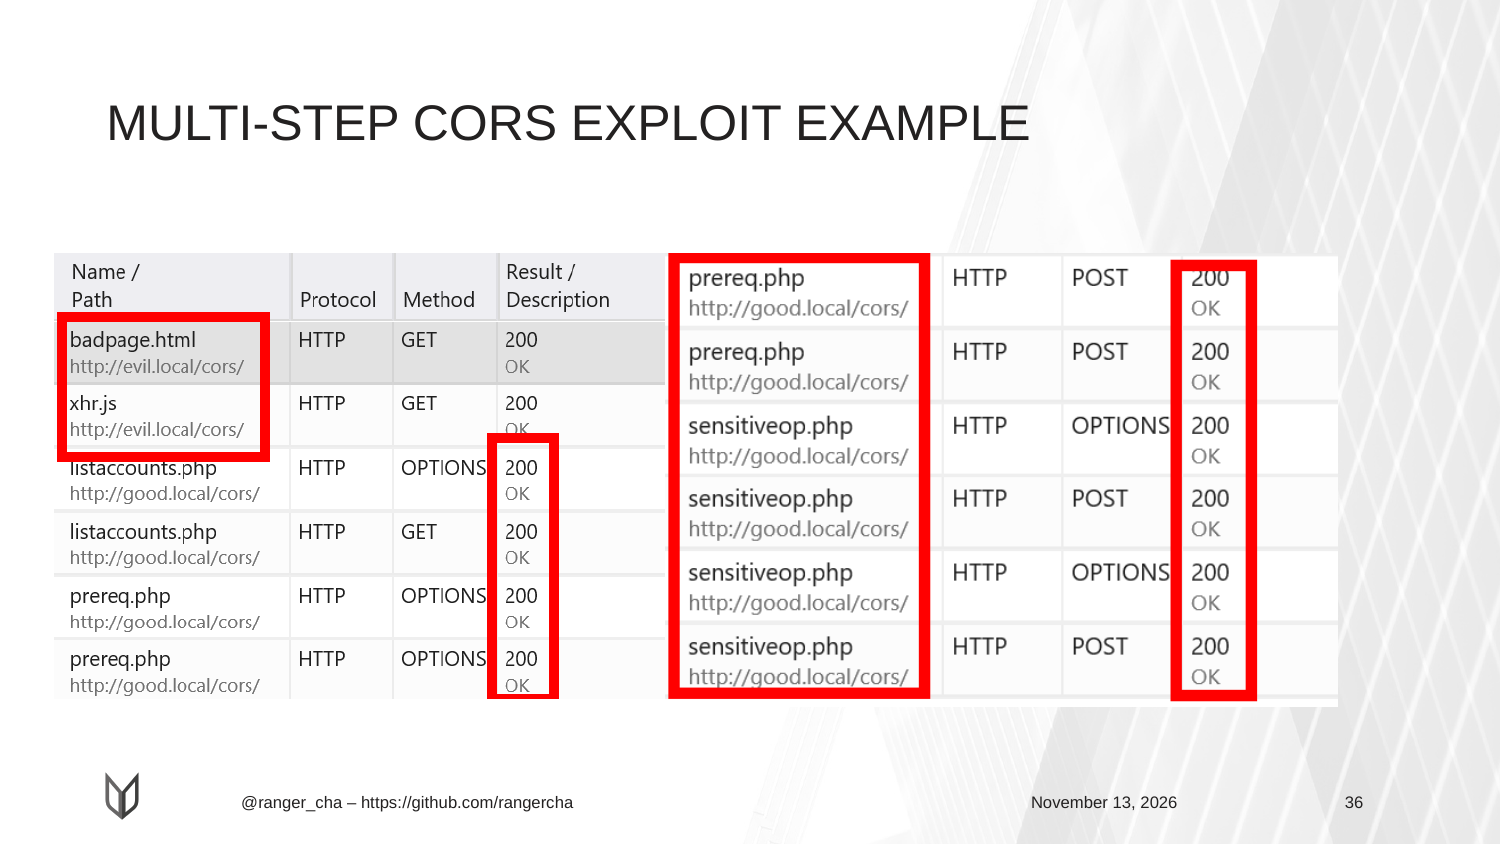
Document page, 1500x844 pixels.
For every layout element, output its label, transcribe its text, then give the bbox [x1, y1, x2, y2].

title MULTI-STEP CORS EXPLOIT EXAMPLE [106, 96, 1400, 220]
slide_number 36 [1324, 784, 1379, 815]
picture [0, 0, 1500, 844]
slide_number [1016, 784, 1324, 815]
